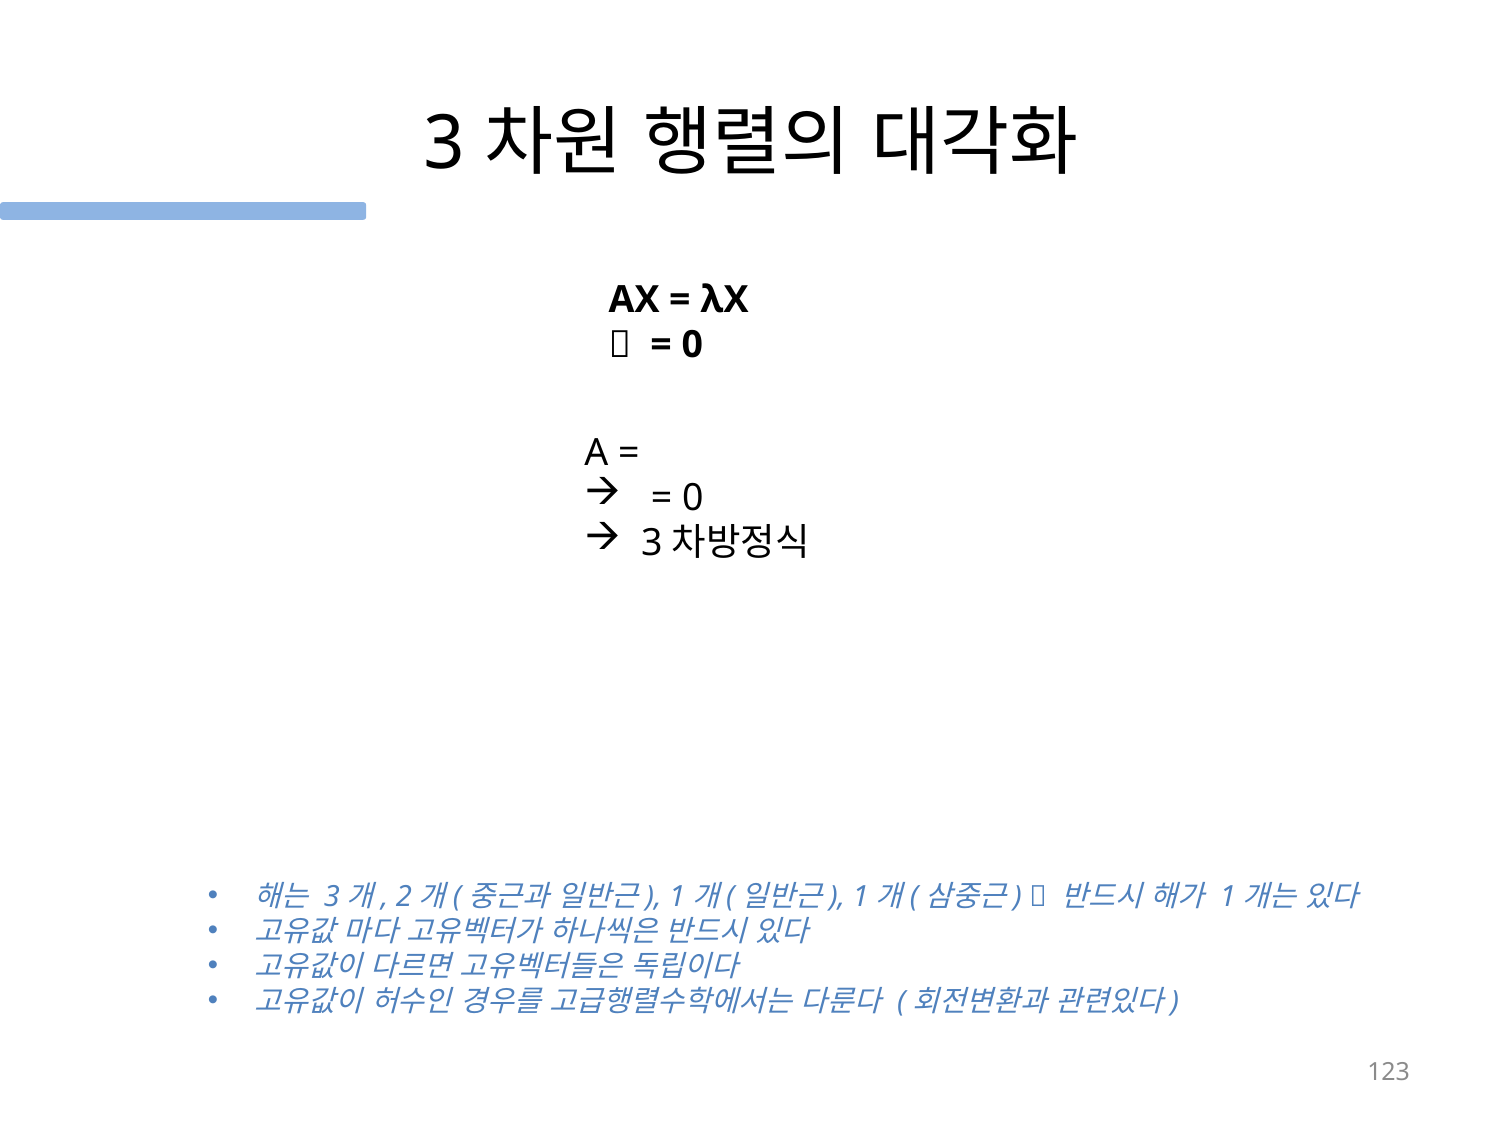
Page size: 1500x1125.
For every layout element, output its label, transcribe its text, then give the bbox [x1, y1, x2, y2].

title 3차원 행렬의 대각화 [75, 45, 1425, 233]
slide_number 123 [1074, 1042, 1425, 1103]
text_box [0, 200, 369, 222]
